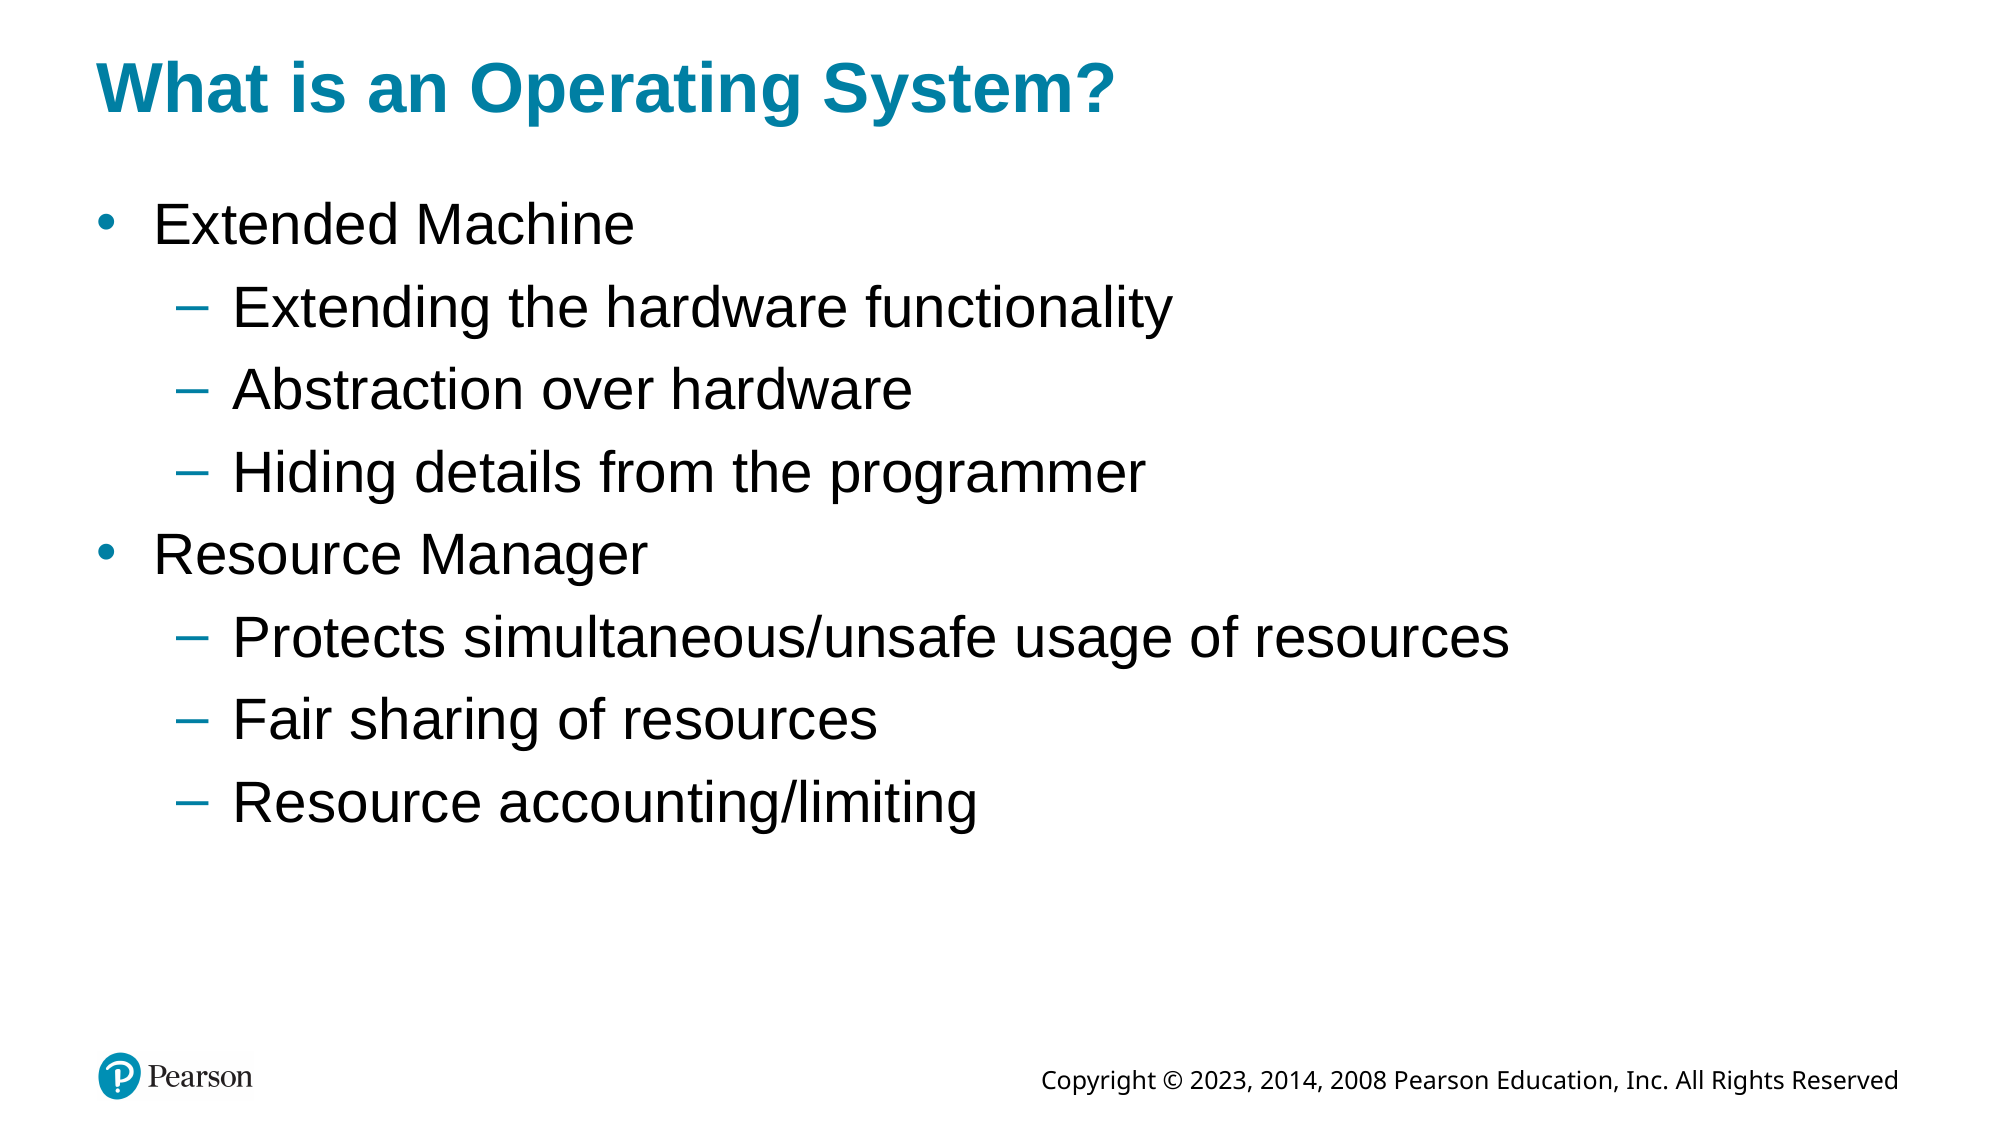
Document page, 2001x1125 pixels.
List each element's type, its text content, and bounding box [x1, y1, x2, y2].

list Extended Machine Extending the hardware functionality Abstraction over hardware Hiding details from the programmer Resource Manager Protects simultaneous/unsafe usage of resources Fair sharing of resources Resource accounting/limiting [96, 183, 1906, 837]
title What is an Operating System? [96, 0, 1906, 181]
picture [97, 1051, 254, 1101]
